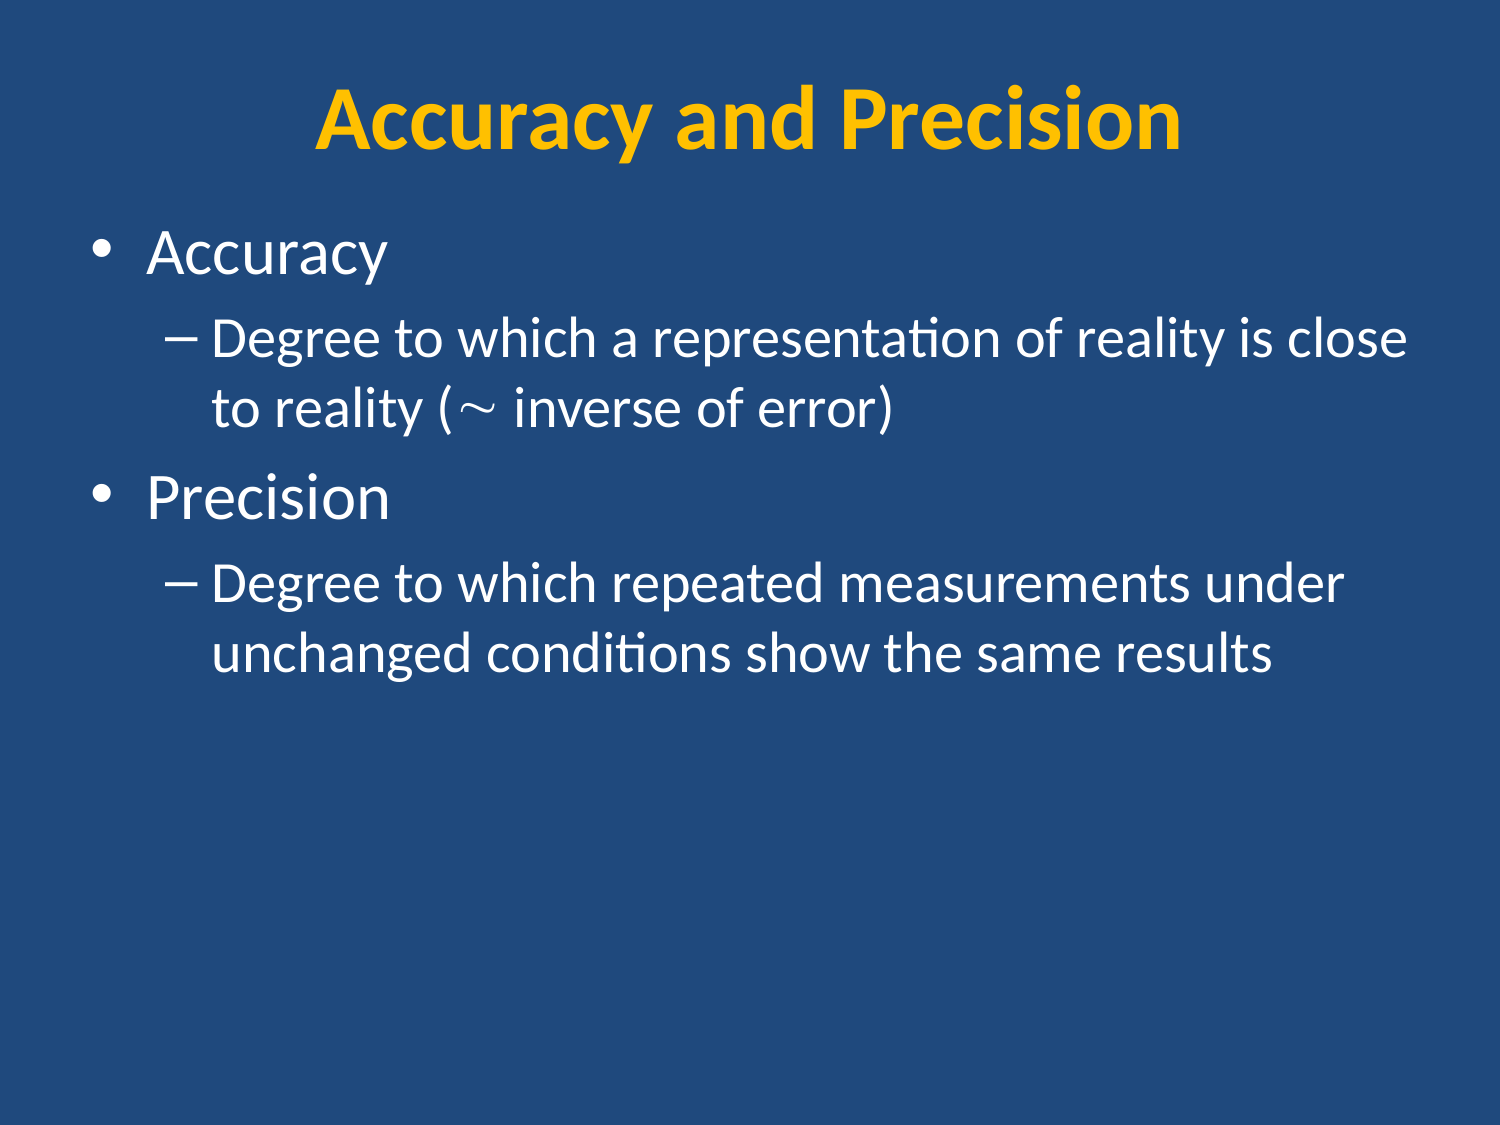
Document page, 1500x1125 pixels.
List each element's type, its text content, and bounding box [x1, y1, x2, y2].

list Accuracy Degree to which a representation of reality is close to reality ( inverse of error) Precision Degree to which repeated measurements under unchanged conditions show the same results [75, 200, 1425, 1040]
title Accuracy and Precision [75, 37, 1425, 188]
